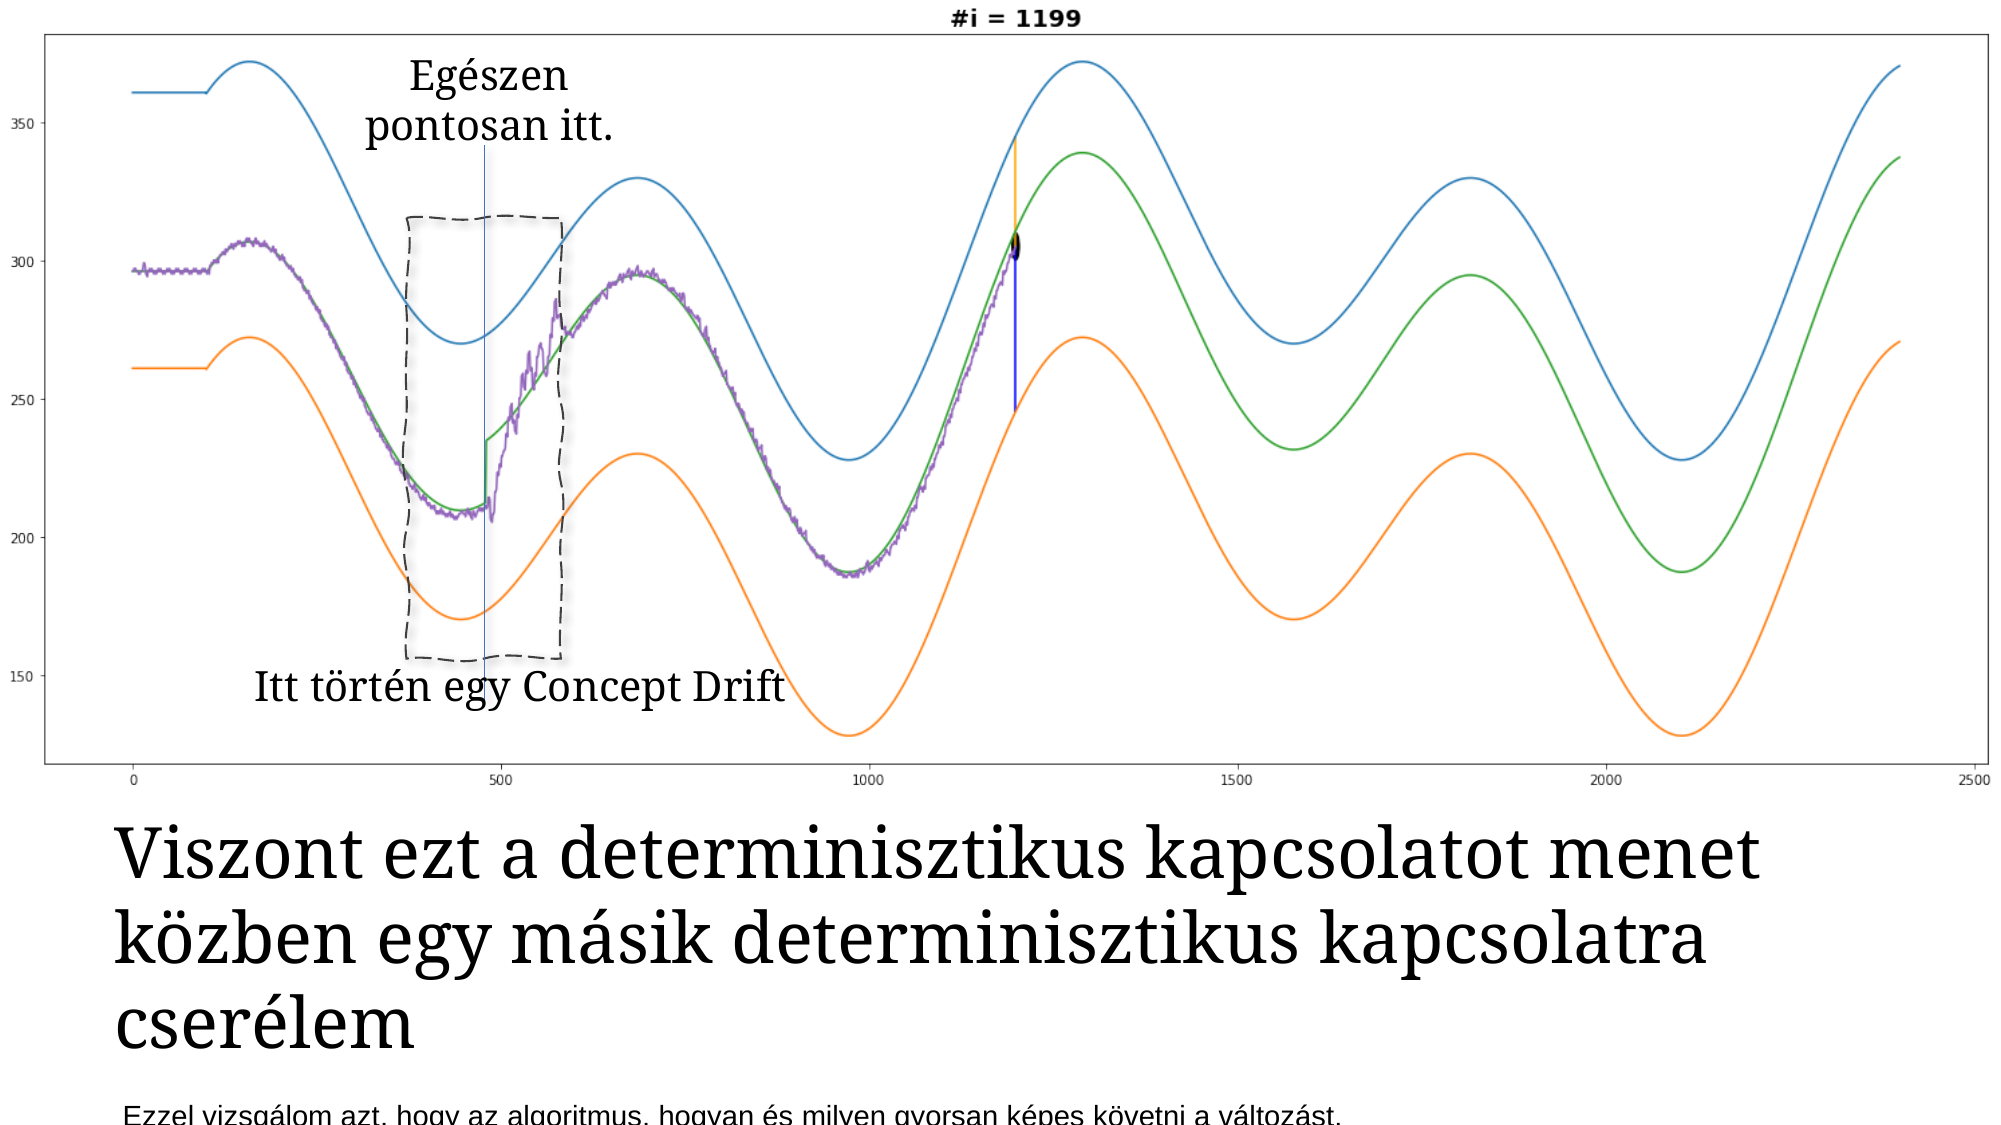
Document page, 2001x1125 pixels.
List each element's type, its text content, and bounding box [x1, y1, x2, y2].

picture [0, 0, 2000, 796]
text_box Viszont ezt a determinisztikus kapcsolatot menet közben egy másik determinisztikus kapcsolatra cserélem Ezzel vizsgálom azt, hogy az algoritmus, hogyan és milyen gyorsan képes követni a változást. [96, 796, 1942, 1125]
